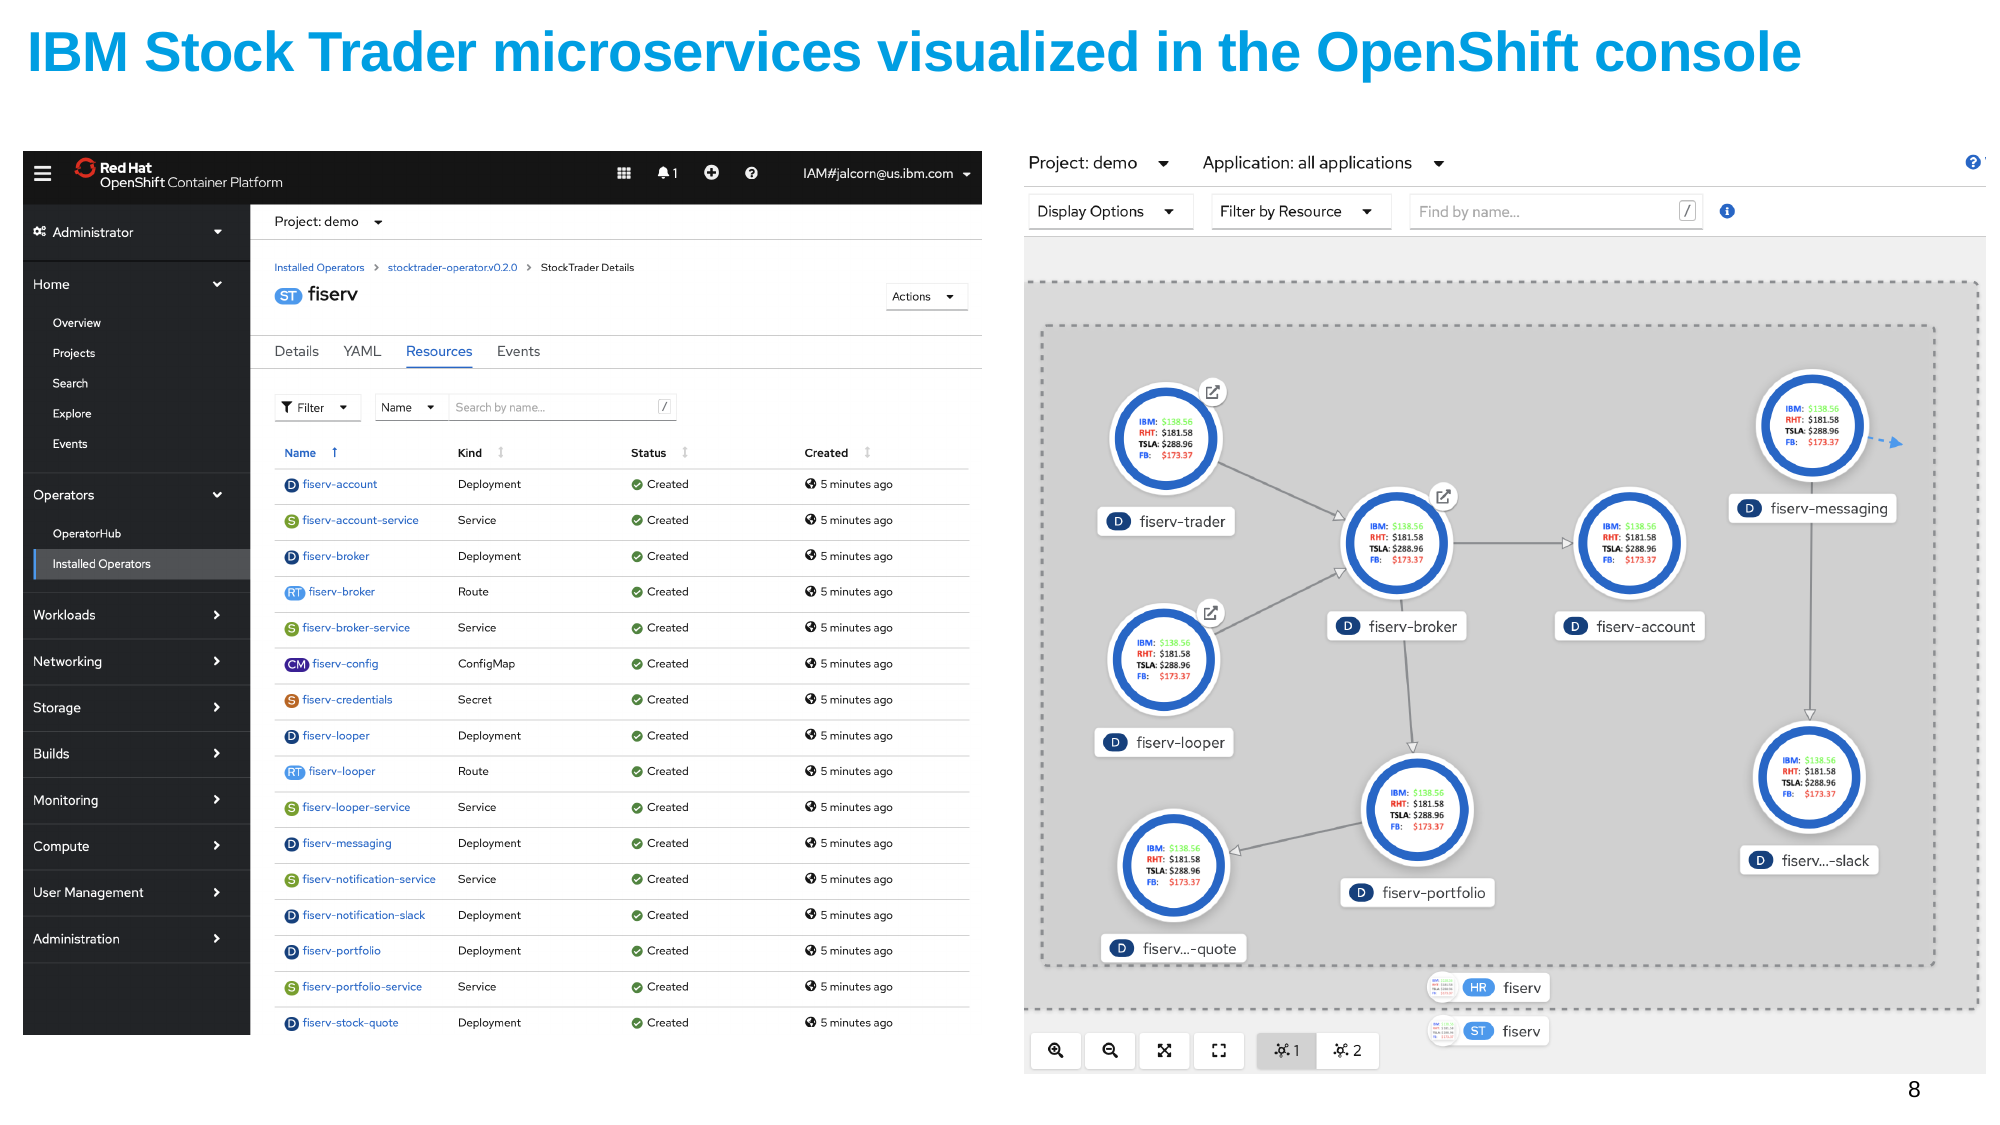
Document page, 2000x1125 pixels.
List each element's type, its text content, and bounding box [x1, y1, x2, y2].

title IBM Stock Trader microservices visualized in the OpenShift console [27, 15, 1942, 84]
picture [1023, 151, 1986, 1074]
picture [23, 151, 982, 1035]
